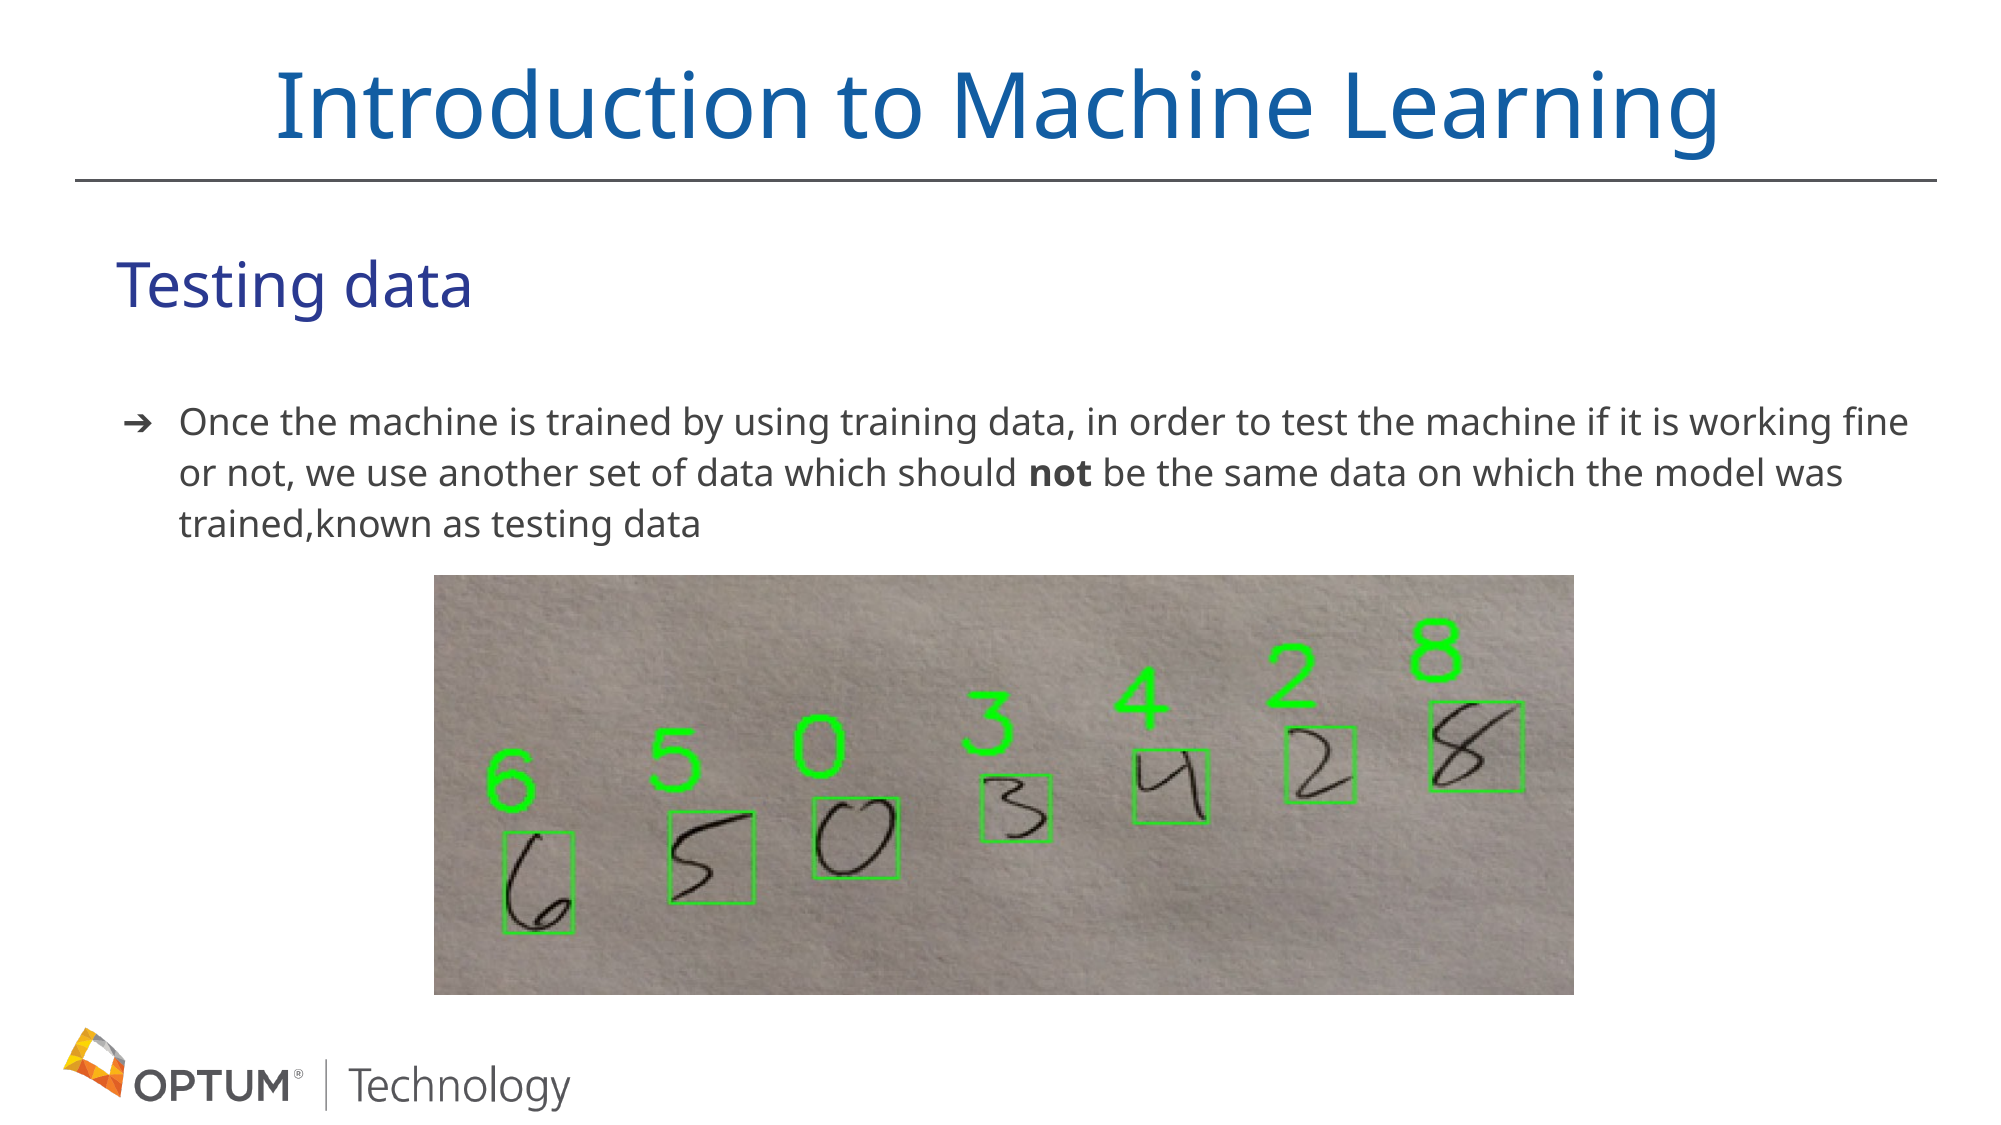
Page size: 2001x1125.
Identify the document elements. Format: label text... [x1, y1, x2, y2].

text_box Once the machine is trained by using training data, in order to test the machine if it is working fine or not, we use another set of data which should not be the same data on which the model was trained,known as testing data [88, 376, 1964, 1017]
text_box Testing data [101, 229, 1499, 330]
picture [434, 575, 1574, 995]
text_box Introduction to Machine Learning [137, 0, 1863, 218]
